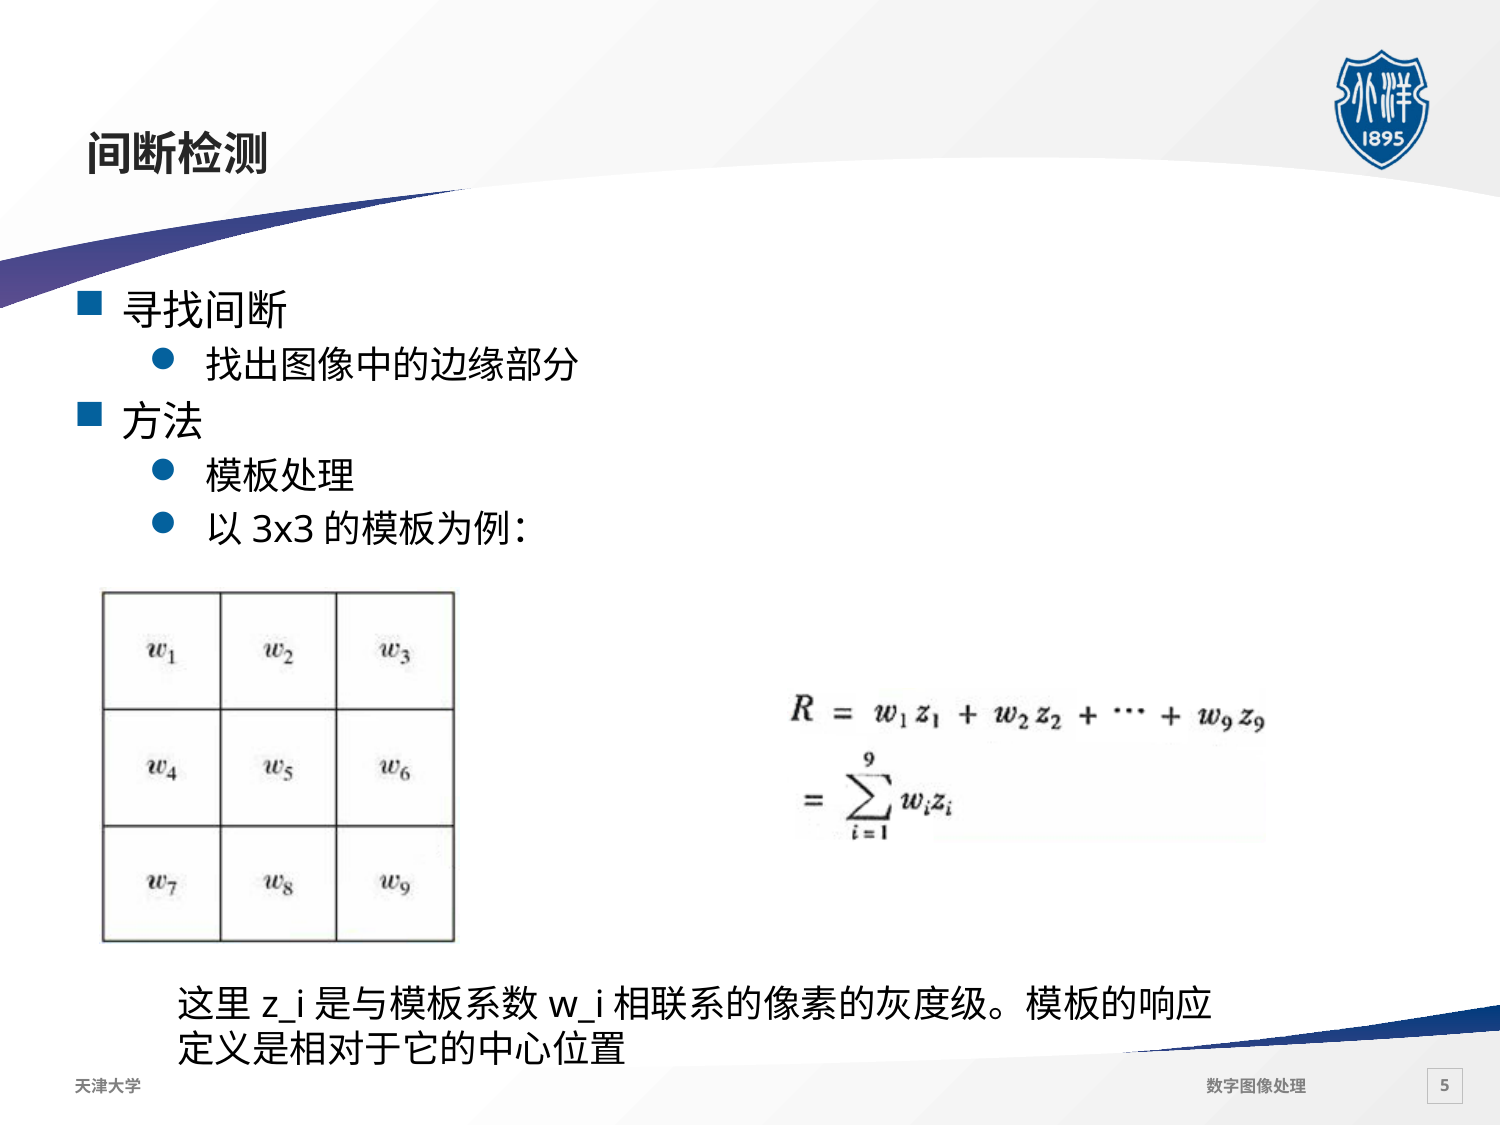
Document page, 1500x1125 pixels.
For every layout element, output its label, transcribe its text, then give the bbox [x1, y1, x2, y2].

title 间断检测 [74, 112, 1425, 200]
picture [1321, 47, 1447, 172]
picture [787, 688, 1266, 843]
picture [99, 587, 460, 944]
list 寻找间断 找出图像中的边缘部分 方法 模板处理 以3x3的模板为例： [59, 276, 1410, 1017]
text_box 这里z_i是与模板系数w_i相联系的像素的灰度级。模板的响应定义是相对于它的中心位置 [162, 973, 1250, 1078]
